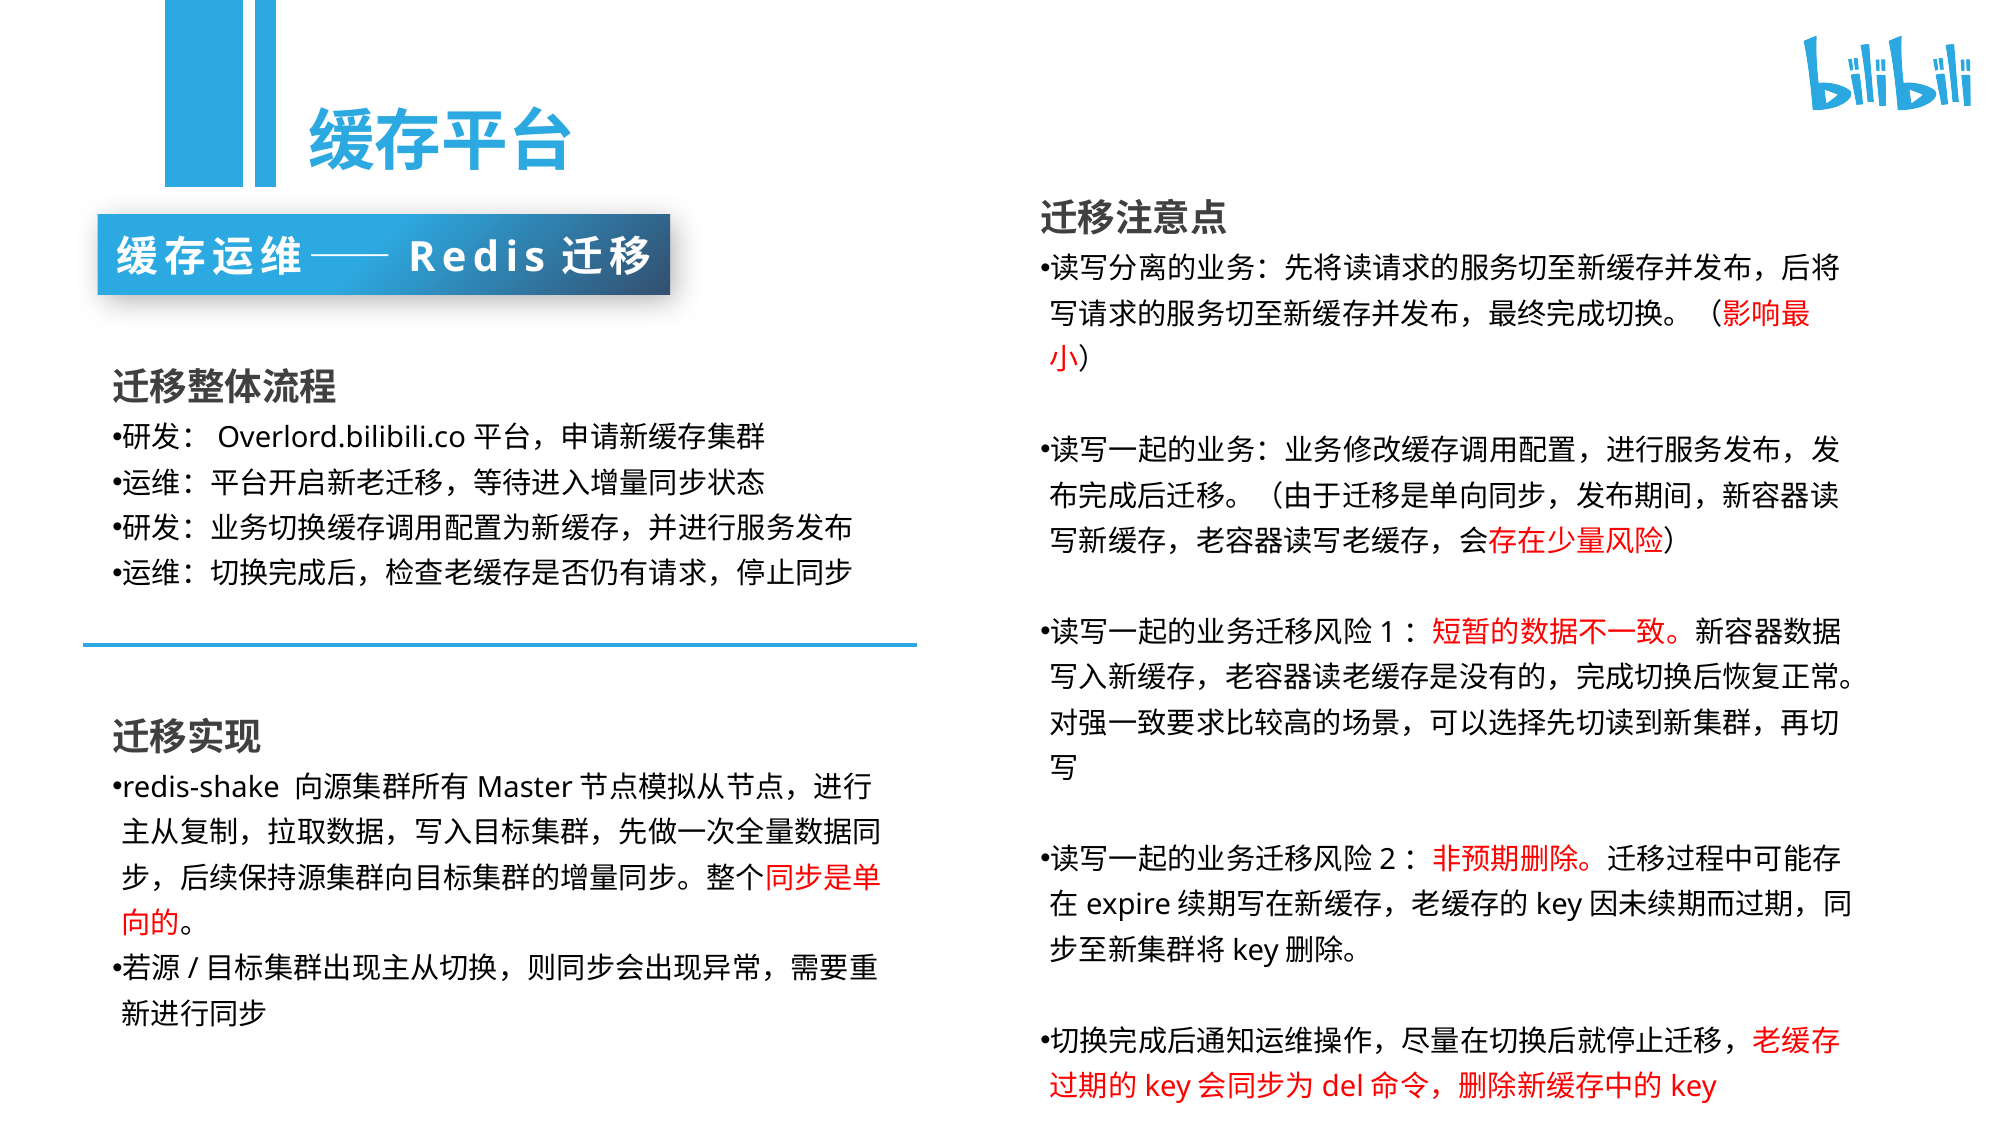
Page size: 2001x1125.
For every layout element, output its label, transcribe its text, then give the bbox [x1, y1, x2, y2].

text_box [255, 0, 276, 187]
text_box 迁移实现 redis-shake 向源集群所有Master节点模拟从节点，进行主从复制，拉取数据，写入目标集群，先做一次全量数据同步，后续保持源集群向目标集群的增量同步。整个同步是单向的。 若源/目标集群出现主从切换，则同步会出现异常，需要重新进行同步 [97, 691, 903, 1038]
text_box [165, 0, 243, 187]
text_box 缓存平台 [293, 90, 1161, 186]
text_box 迁移整体流程 研发：Overlord.bilibili.co平台，申请新缓存集群 运维：平台开启新老迁移，等待进入增量同步状态 研发：业务切换缓存调用配置为新缓存，并进行服务发布 运维：切换完成后，检查老缓存是否仍有请求，停止同步 [97, 342, 944, 597]
text_box 缓存运维——Redis迁移 [96, 214, 671, 296]
picture [1787, 20, 1971, 115]
text_box 迁移注意点 读写分离的业务：先将读请求的服务切至新缓存并发布，后将写请求的服务切至新缓存并发布，最终完成切换。（影响最小） 读写一起的业务：业务修改缓存调用配置，进行服务发布，发布完成后迁移。（由于迁移是单向同步，发布期间，新容器读写新缓存，老容器读写老缓存，会存在少量风险） 读写一起的业务迁移风险1：短暂的数据不一致。新容器数据写入新缓存，老容器读老缓存是没有的，完成切换后恢复正常。对强一致要求比较高的场景，可以选择先切读到新集群，再切写 读写一起的业务迁移风险2：非预期删除。迁移过程中可能存在expire续期写在新缓存，老缓存的key因未续期而过期，同步至新集群将key删除。 切换完成后通知运维操作，尽量在切换后就停止迁移，老缓存过期的key会同步为del命令，删除新缓存中的key [1025, 173, 1872, 1110]
